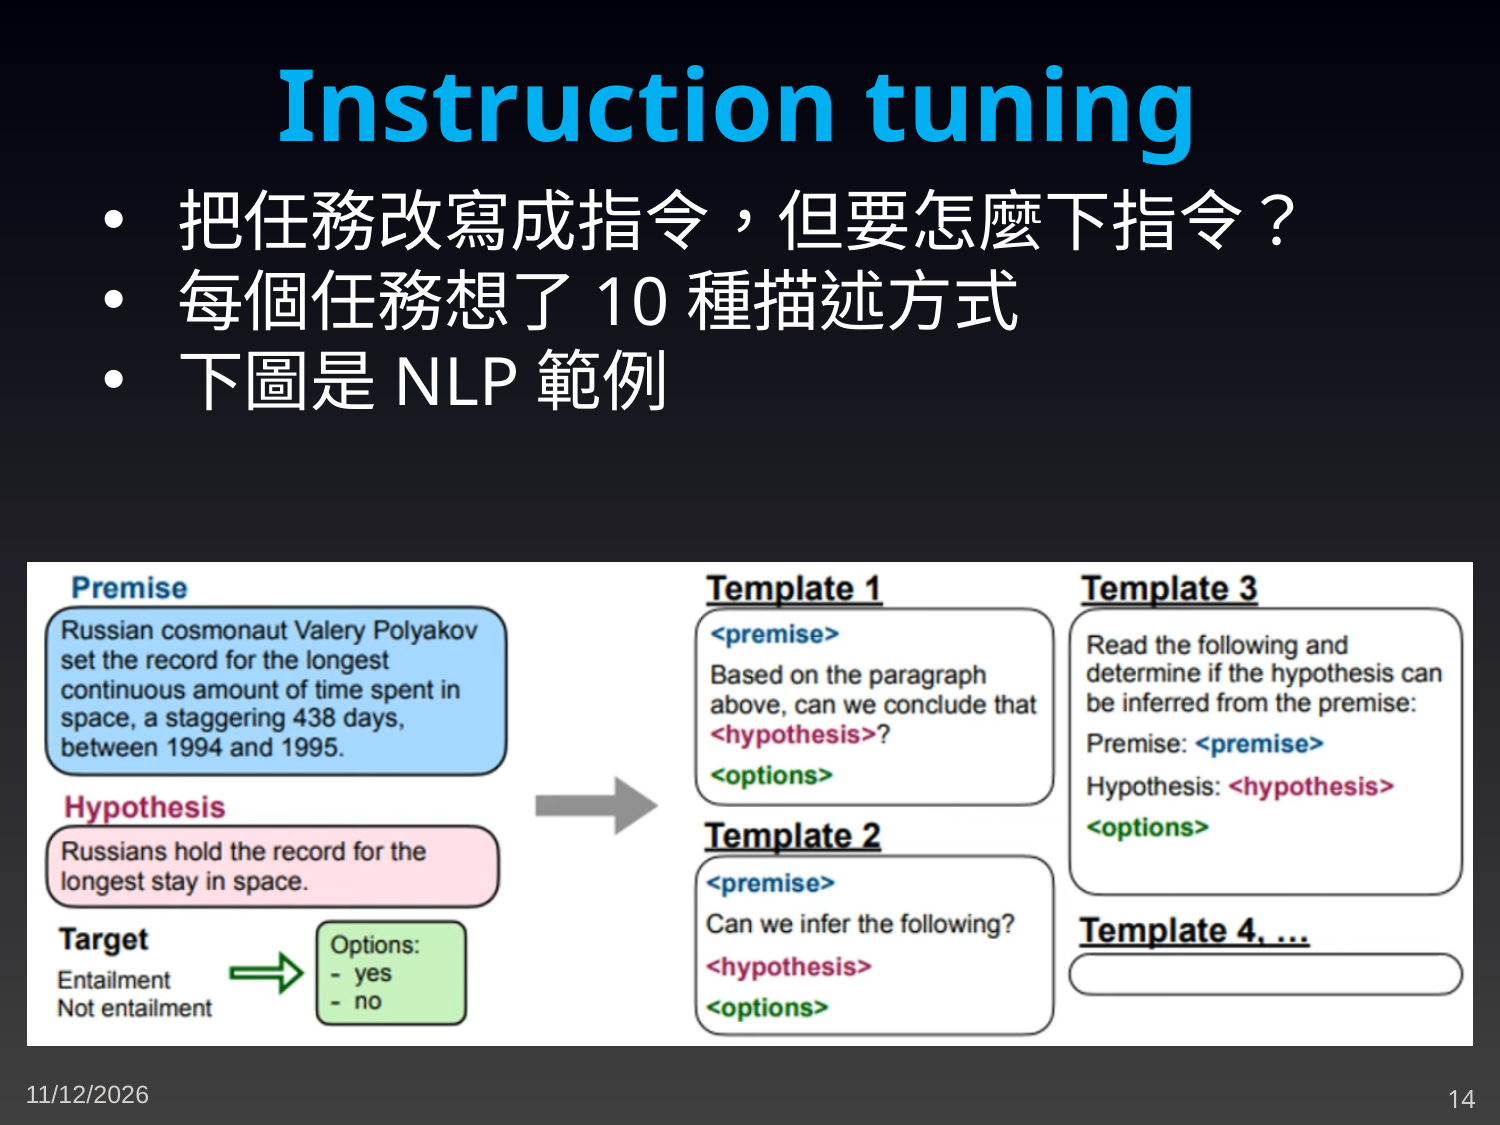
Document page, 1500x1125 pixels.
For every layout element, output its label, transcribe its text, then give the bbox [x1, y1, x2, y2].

text_box 把任務改寫成指令，但要怎麼下指令？ 每個任務想了10種描述方式 下圖是NLP範例 [87, 171, 1388, 426]
text_box Instruction tuning [262, 14, 1341, 171]
picture [27, 562, 1473, 1047]
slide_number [10, 1075, 411, 1117]
slide_number 14 [1340, 1075, 1491, 1117]
